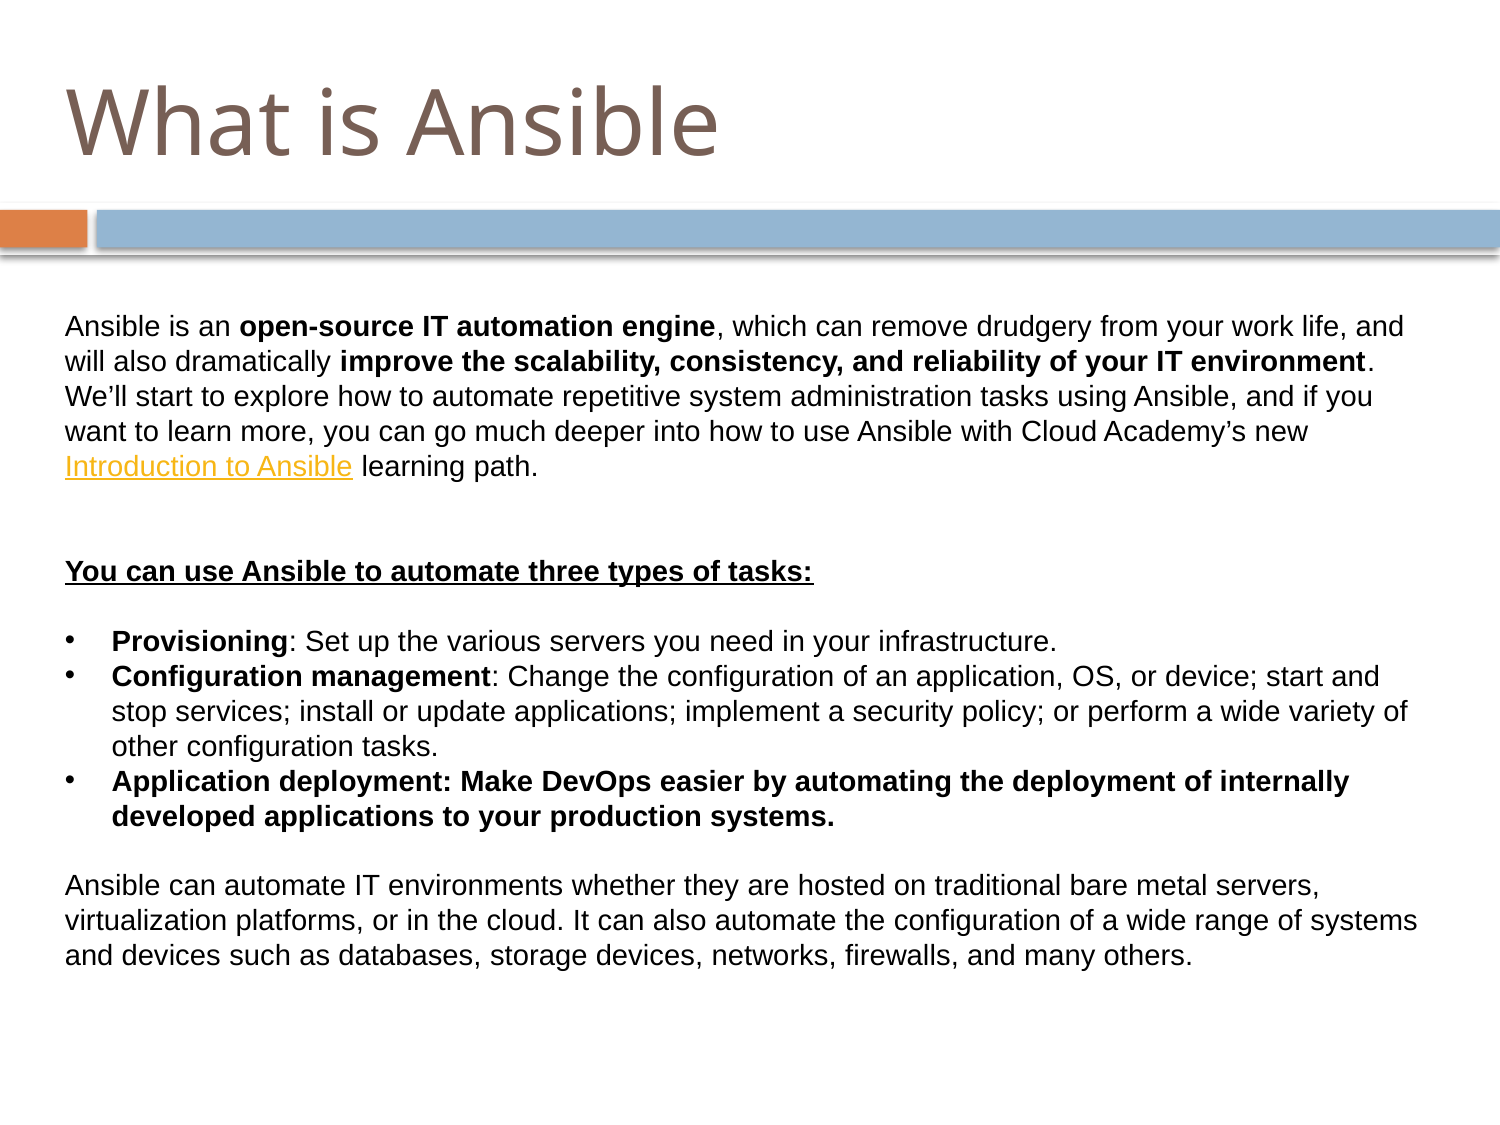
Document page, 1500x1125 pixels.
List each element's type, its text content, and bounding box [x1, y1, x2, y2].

title What is Ansible [49, 37, 1388, 201]
text_box Ansible is an open-source IT automation engine, which can remove drudgery from your work life, and will also dramatically improve the scalability, consistency, and reliability of your IT environment. We’ll start to explore how to automate repetitive system administration tasks using Ansible, and if you want to learn more, you can go much deeper into how to use Ansible with Cloud Academy’s new Introduction to Ansible learning path. You can use Ansible to automate three types of tasks: Provisioning: Set up the various servers you need in your infrastructure. Configuration management: Change the configuration of an application, OS, or device; start and stop services; install or update applications; implement a security policy; or perform a wide variety of other configuration tasks. Application deployment: Make DevOps easier by automating the deployment of internally developed applications to your production systems. Ansible can automate IT environments whether they are hosted on traditional bare metal servers, virtualization platforms, or in the cloud. It can also automate the configuration of a wide range of systems and devices such as databases, storage devices, networks, firewalls, and many others. [50, 299, 1438, 1014]
